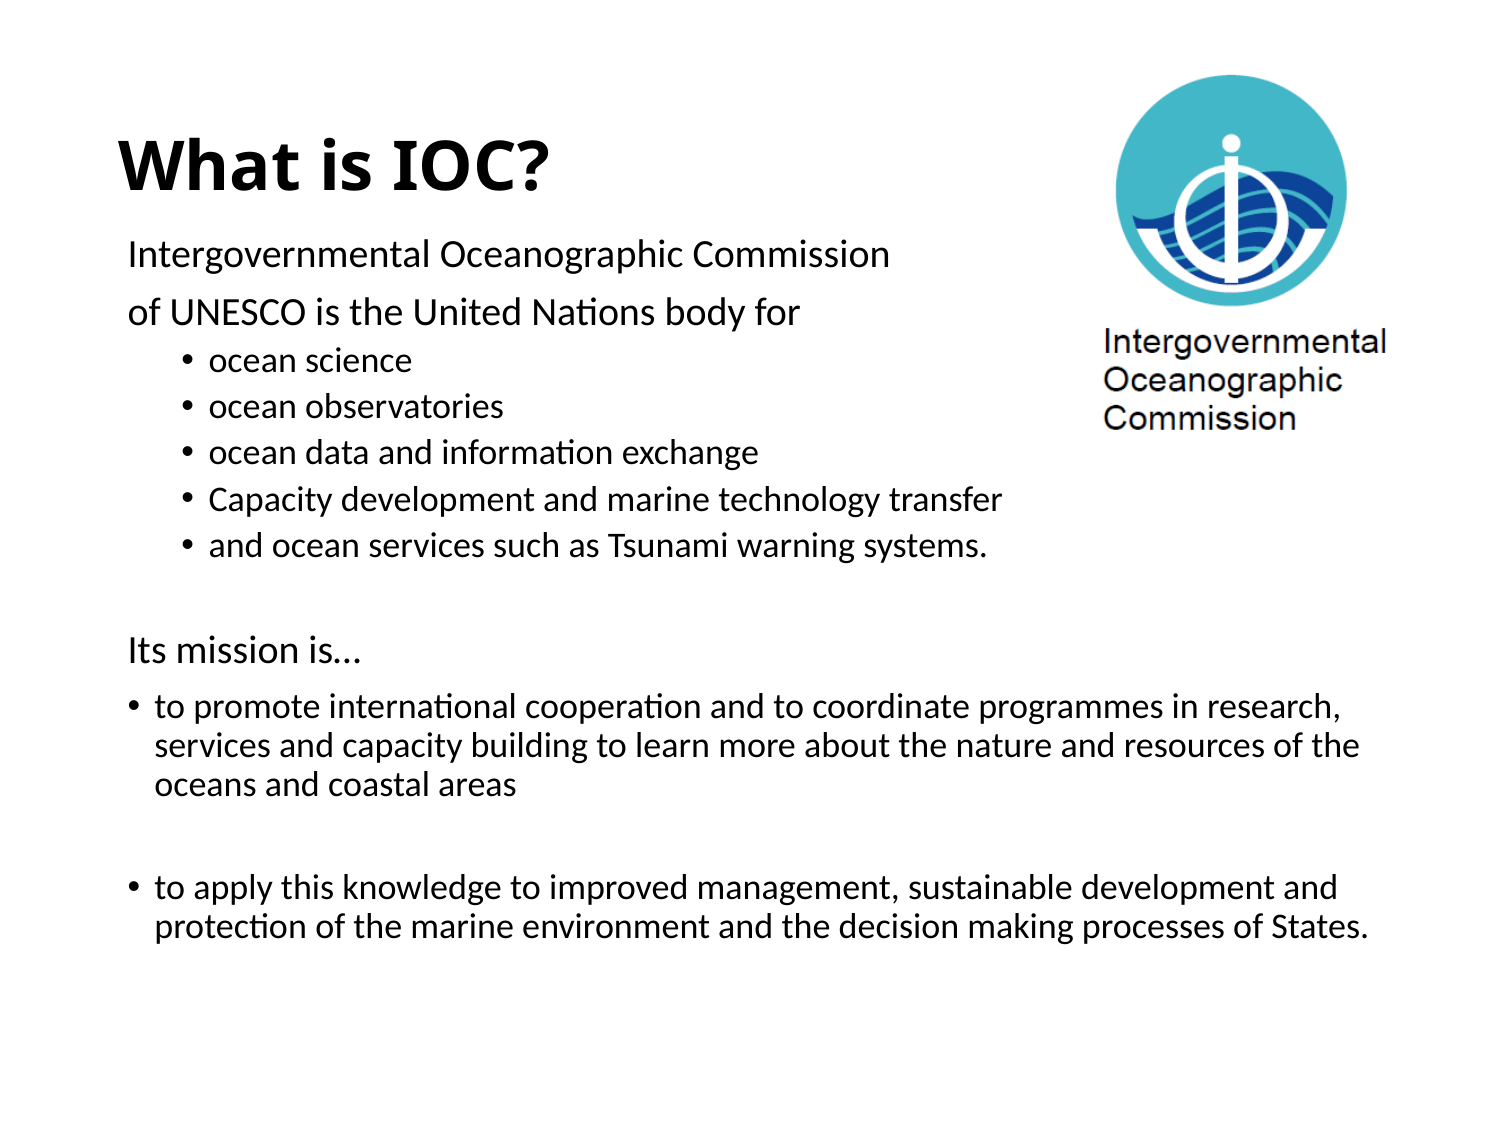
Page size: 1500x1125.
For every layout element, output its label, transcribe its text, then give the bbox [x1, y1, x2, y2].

picture [1062, 49, 1419, 457]
title What is IOC? [103, 59, 1062, 278]
list Intergovernmental Oceanographic Commission of UNESCO is the United Nations body for ocean science ocean observatories ocean data and information exchange Capacity development and marine technology transfer and ocean services such as Tsunami warning systems. Its mission is… to promote international cooperation and to coordinate programmes in research, services and capacity building to learn more about the nature and resources of the oceans and coastal areas to apply this knowledge to improved management, sustainable development and protection of the marine environment and the decision making processes of States. [112, 224, 1388, 963]
